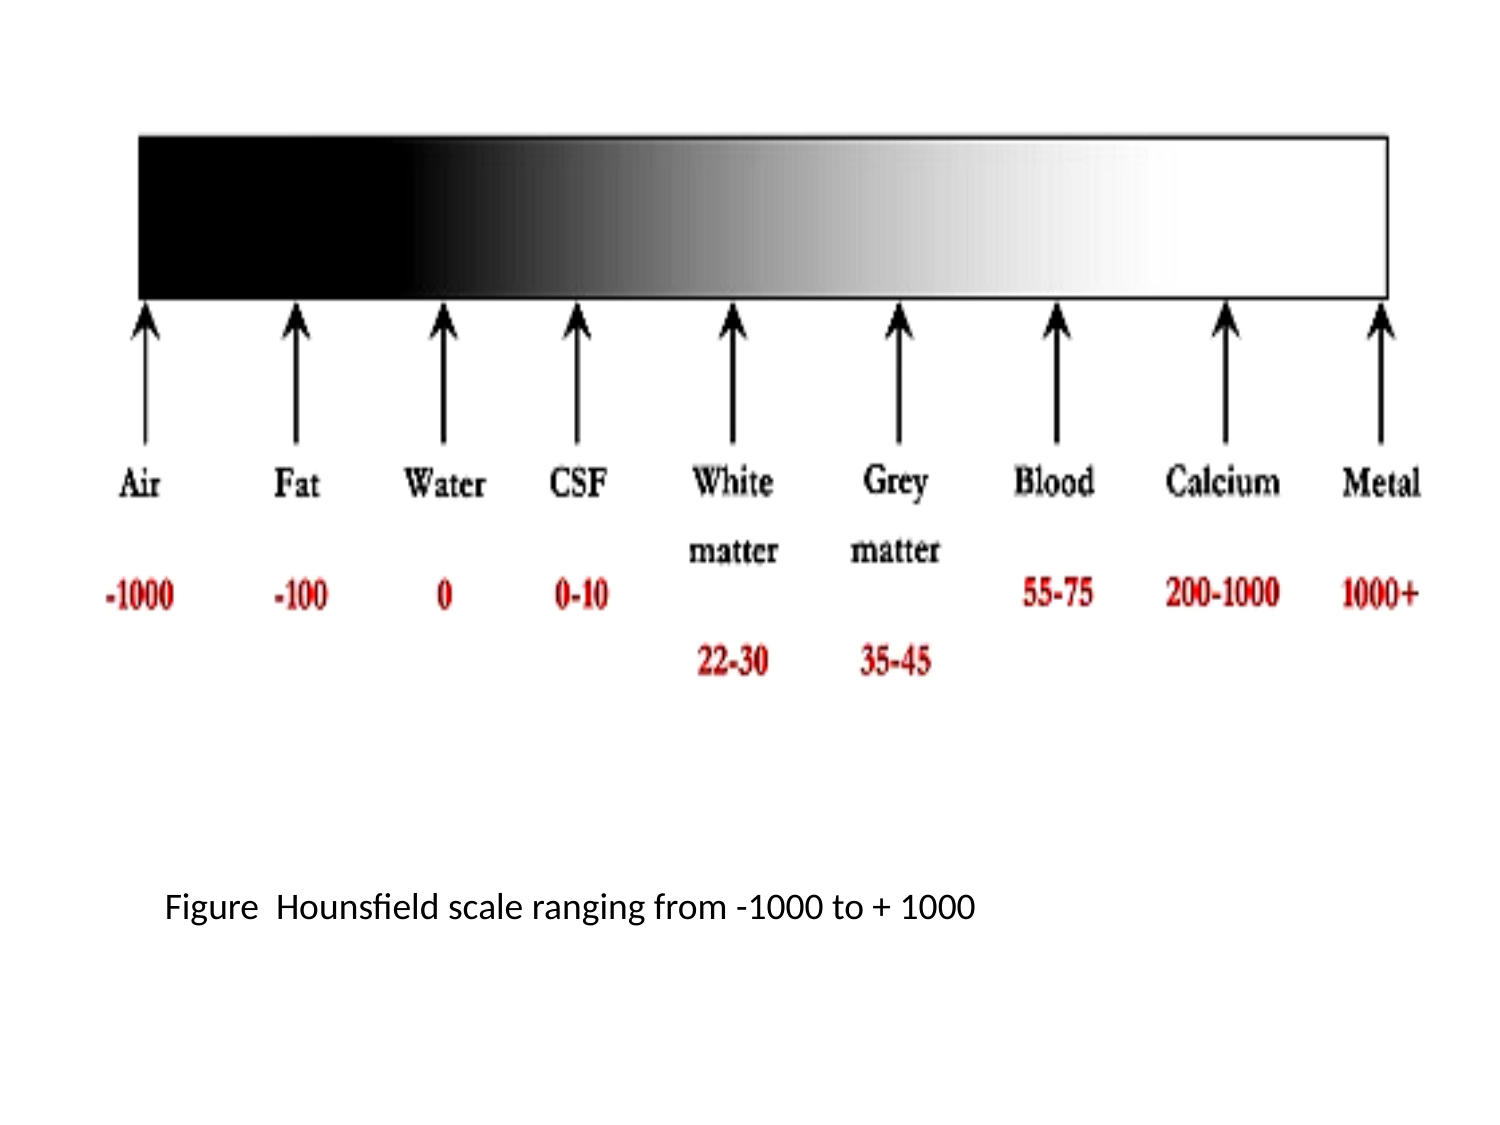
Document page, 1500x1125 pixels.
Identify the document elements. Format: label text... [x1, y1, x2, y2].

text_box Figure Hounsfield scale ranging from -1000 to + 1000 [150, 874, 1388, 935]
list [99, 112, 1438, 713]
